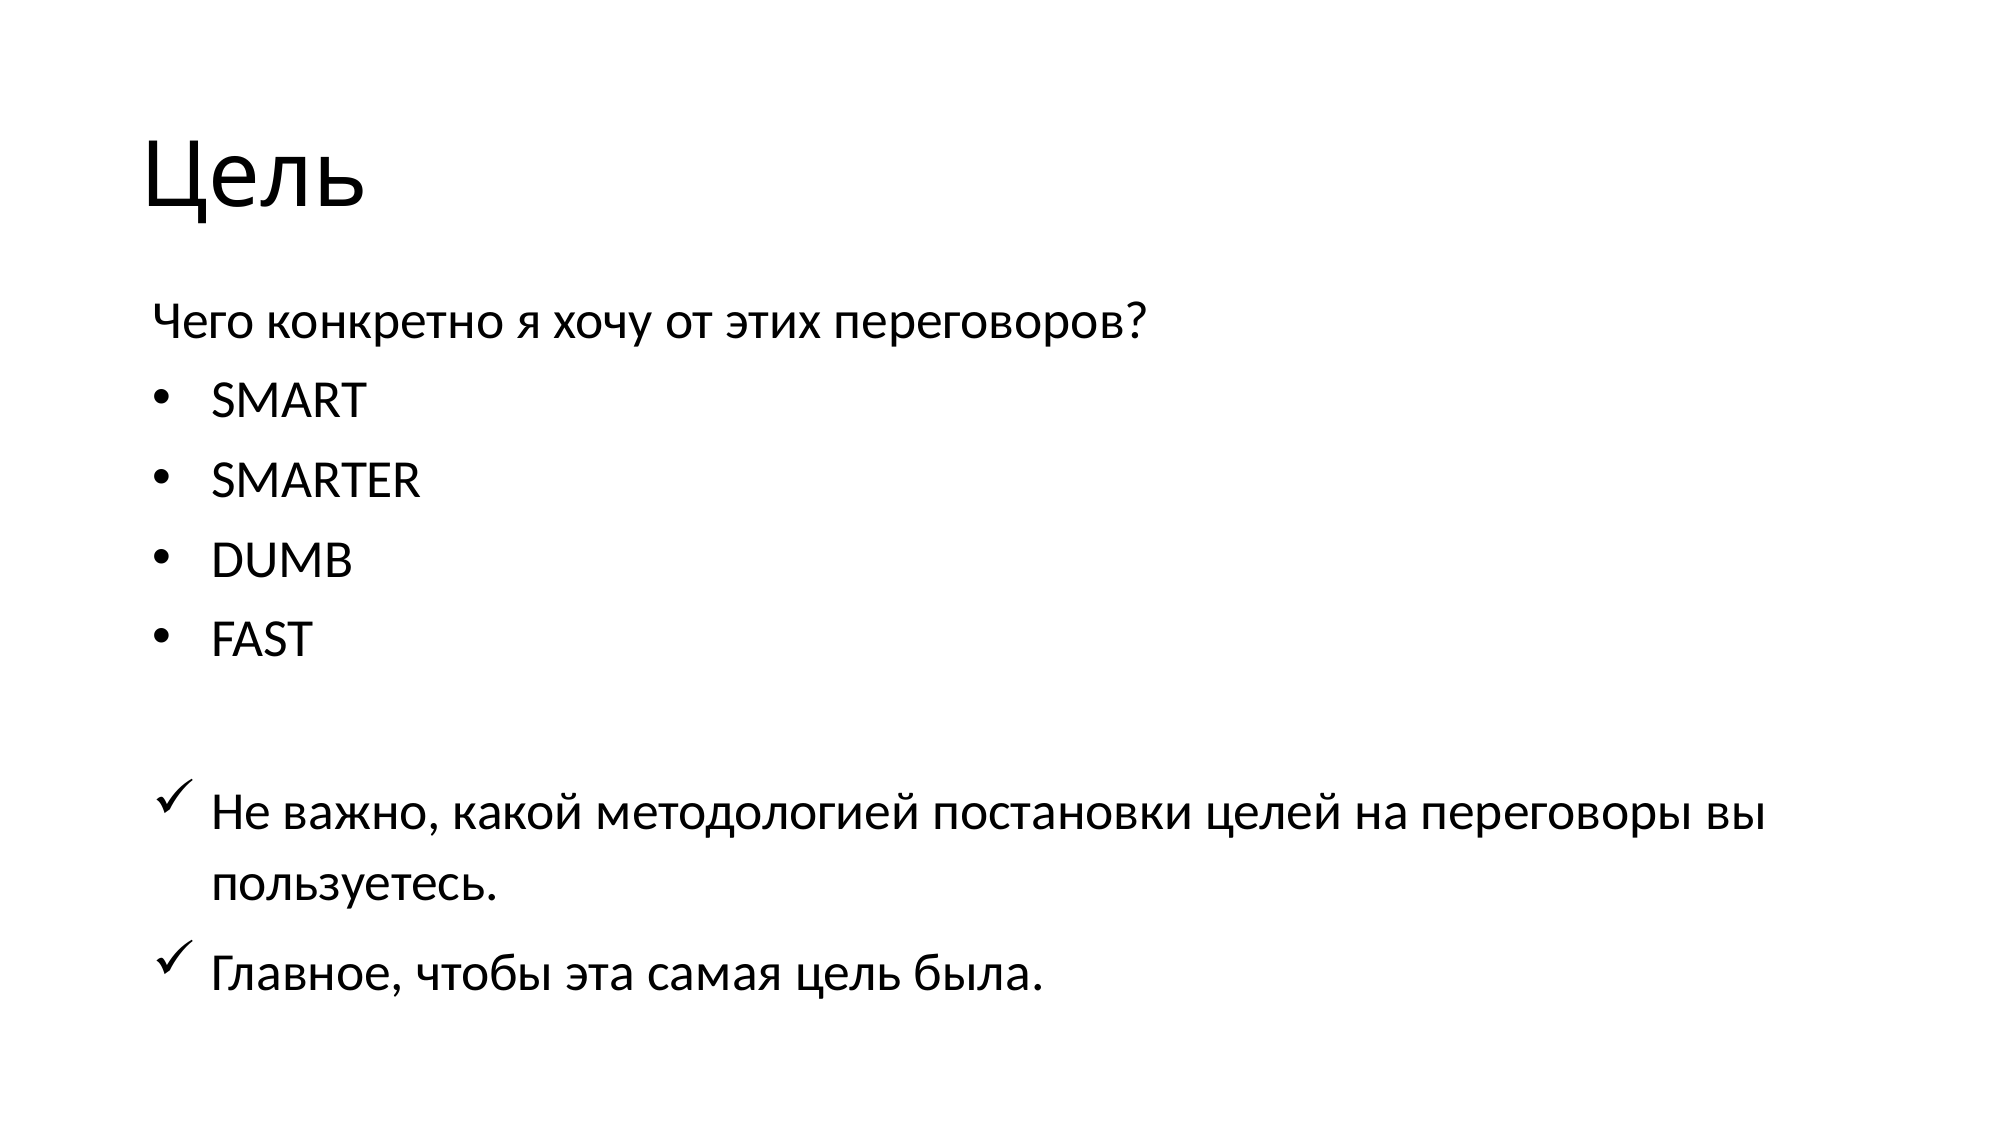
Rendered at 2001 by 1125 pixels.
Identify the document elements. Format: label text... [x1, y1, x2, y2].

title Цель [137, 73, 1863, 264]
list Чего конкретно я хочу от этих переговоров? SMART SMARTER DUMB FAST Не важно, какой методологией постановки целей на переговоры вы пользуетесь. Главное, чтобы эта самая цель была. [137, 277, 1863, 1014]
